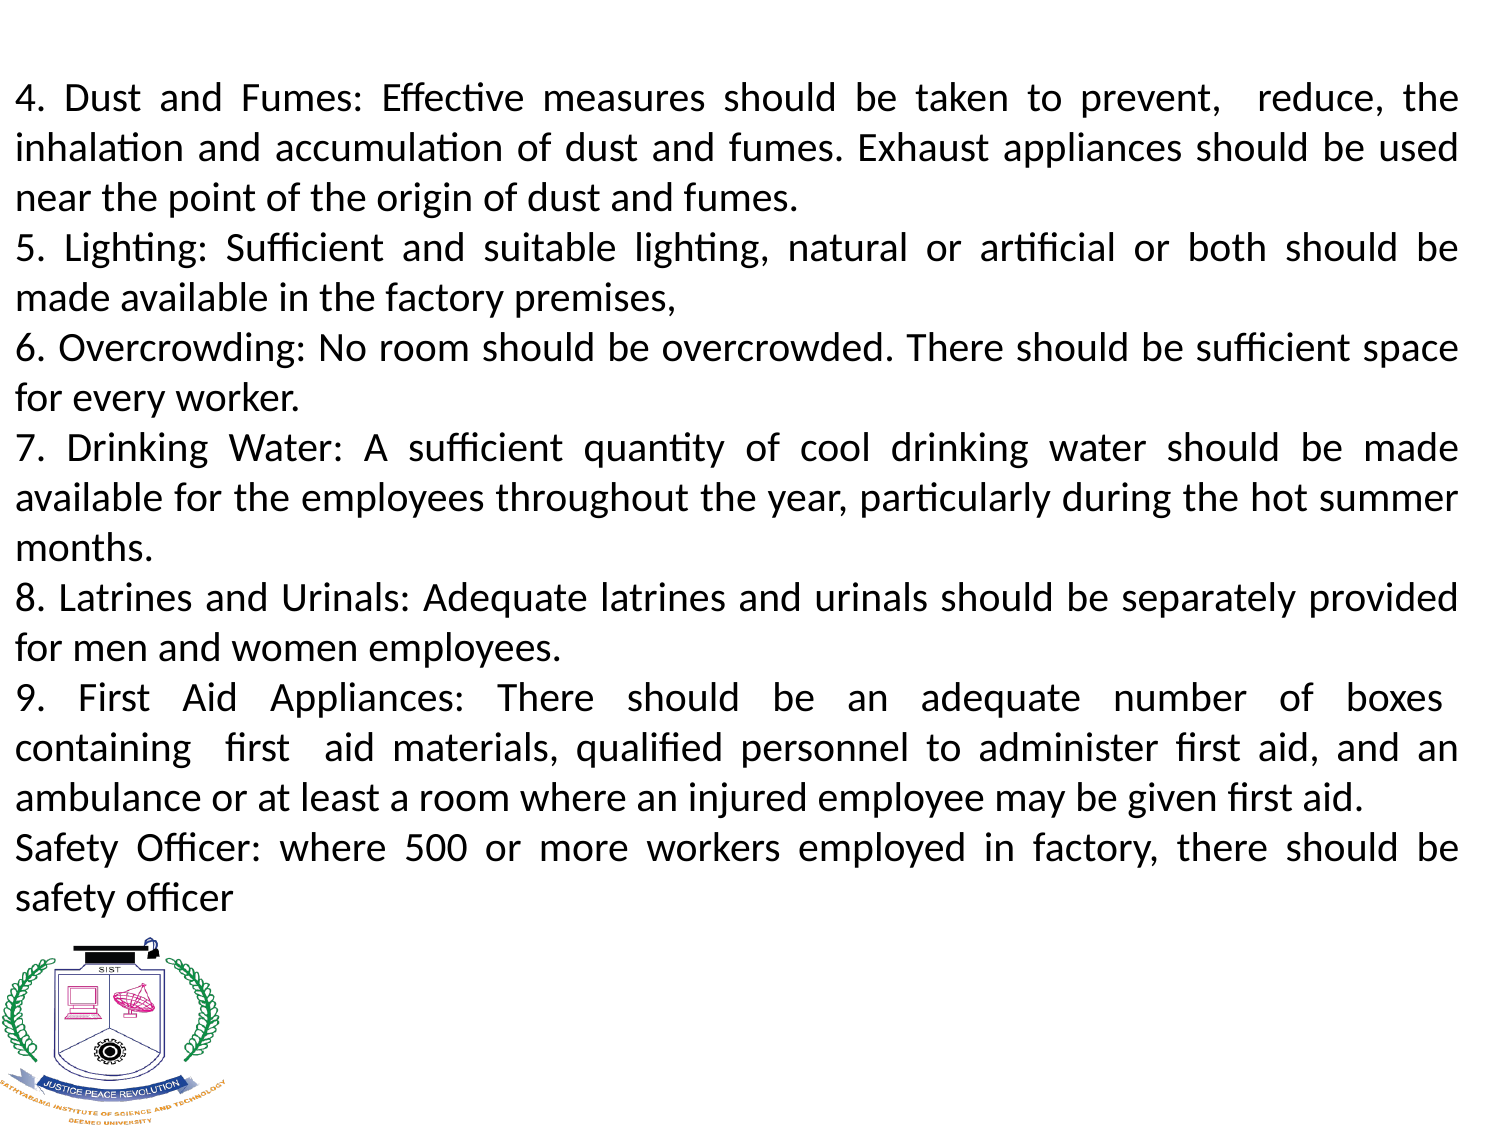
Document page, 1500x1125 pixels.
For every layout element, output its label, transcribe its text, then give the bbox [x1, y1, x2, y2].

picture [0, 937, 225, 1125]
text_box 4. Dust and Fumes: Effective measures should be taken to prevent, reduce, the inhalation and accumulation of dust and fumes. Exhaust appliances should be used near the point of the origin of dust and fumes. 5. Lighting: Sufficient and suitable lighting, natural or artificial or both should be made available in the factory premises, 6. Overcrowding: No room should be overcrowded. There should be sufficient space for every worker. 7. Drinking Water: A sufficient quantity of cool drinking water should be made available for the employees throughout the year, particularly during the hot summer months. 8. Latrines and Urinals: Adequate latrines and urinals should be separately provided for men and women employees. 9. First Aid Appliances: There should be an adequate number of boxes containing first aid materials, qualified personnel to administer first aid, and an ambulance or at least a room where an injured employee may be given first aid. Safety Officer: where 500 or more workers employed in factory, there should be safety officer [0, 62, 1475, 928]
